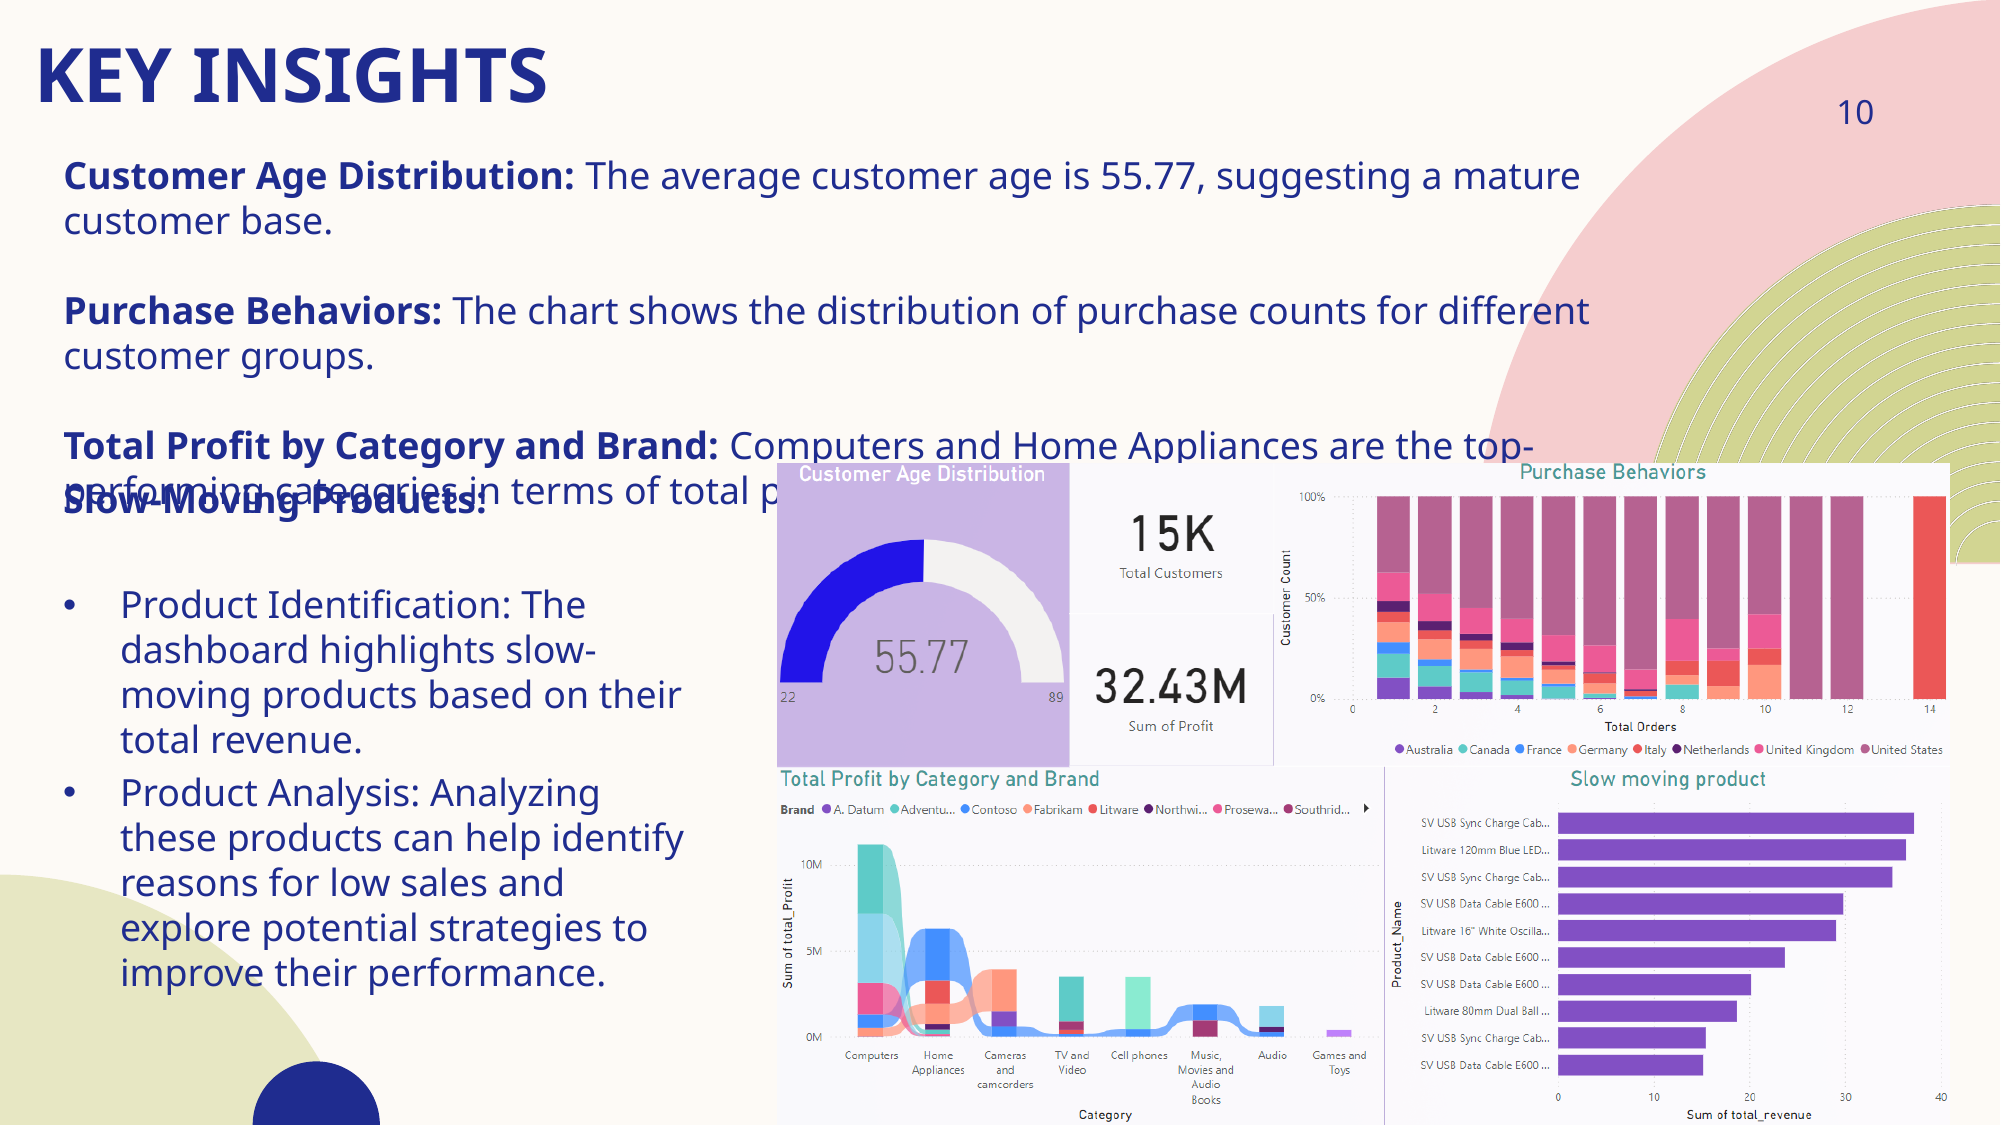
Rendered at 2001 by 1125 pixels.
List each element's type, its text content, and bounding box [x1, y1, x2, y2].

text_box Slow-Moving Products: Product Identification: The dashboard highlights slow-moving products based on their total revenue. Product Analysis: Analyzing these products can help identify reasons for low sales and explore potential strategies to improve their performance. [48, 469, 706, 1087]
title Key Insights [19, 7, 933, 118]
slide_number 10 [1712, 75, 1875, 153]
list Customer Age Distribution: The average customer age is 55.77, suggesting a mature customer base. Purchase Behaviors: The chart shows the distribution of purchase counts for different customer groups. Total Profit by Category and Brand: Computers and Home Appliances are the top-performing categories in terms of total profit. [48, 152, 1725, 447]
picture [777, 204, 2001, 1125]
